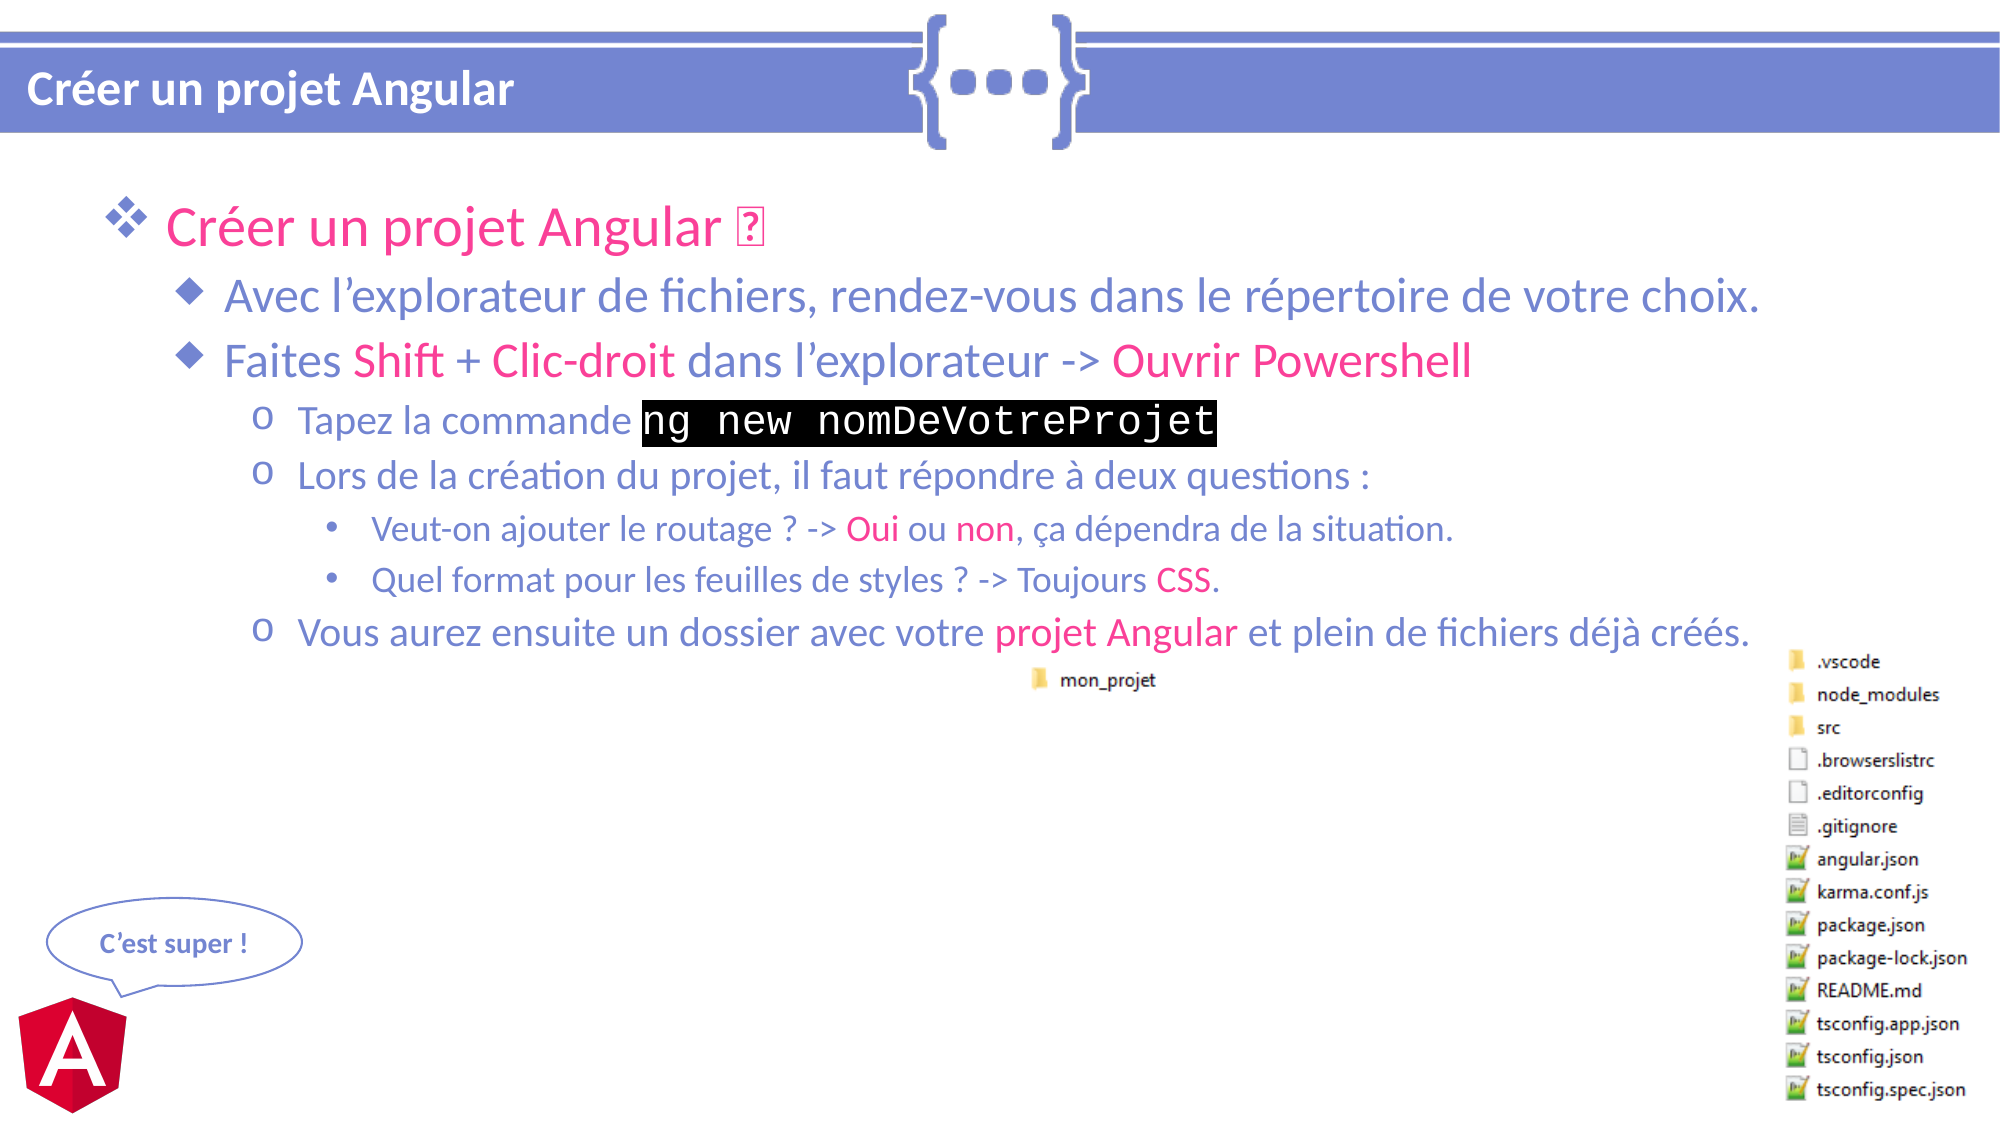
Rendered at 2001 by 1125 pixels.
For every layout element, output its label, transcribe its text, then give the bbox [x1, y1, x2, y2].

picture [1764, 637, 1982, 1115]
list Créer un projet Angular 🧰 Avec l’explorateur de fichiers, rendez-vous dans le répertoire de votre choix. Faites Shift + Clic-droit dans l’explorateur -> Ouvrir Powershell Tapez la commande ng new nomDeVotreProjet Lors de la création du projet, il faut répondre à deux questions : Veut-on ajouter le routage ? -> Oui ou non, ça dépendra de la situation. Quel format pour les feuilles de styles ? -> Toujours CSS. Vous aurez ensuite un dossier avec votre projet Angular et plein de fichiers déjà créés. [85, 188, 1910, 1014]
title Créer un projet Angular [12, 58, 913, 120]
picture [0, 980, 145, 1125]
picture [0, 4, 2000, 161]
picture [1010, 658, 1225, 695]
text_box C’est super ! [45, 896, 303, 991]
